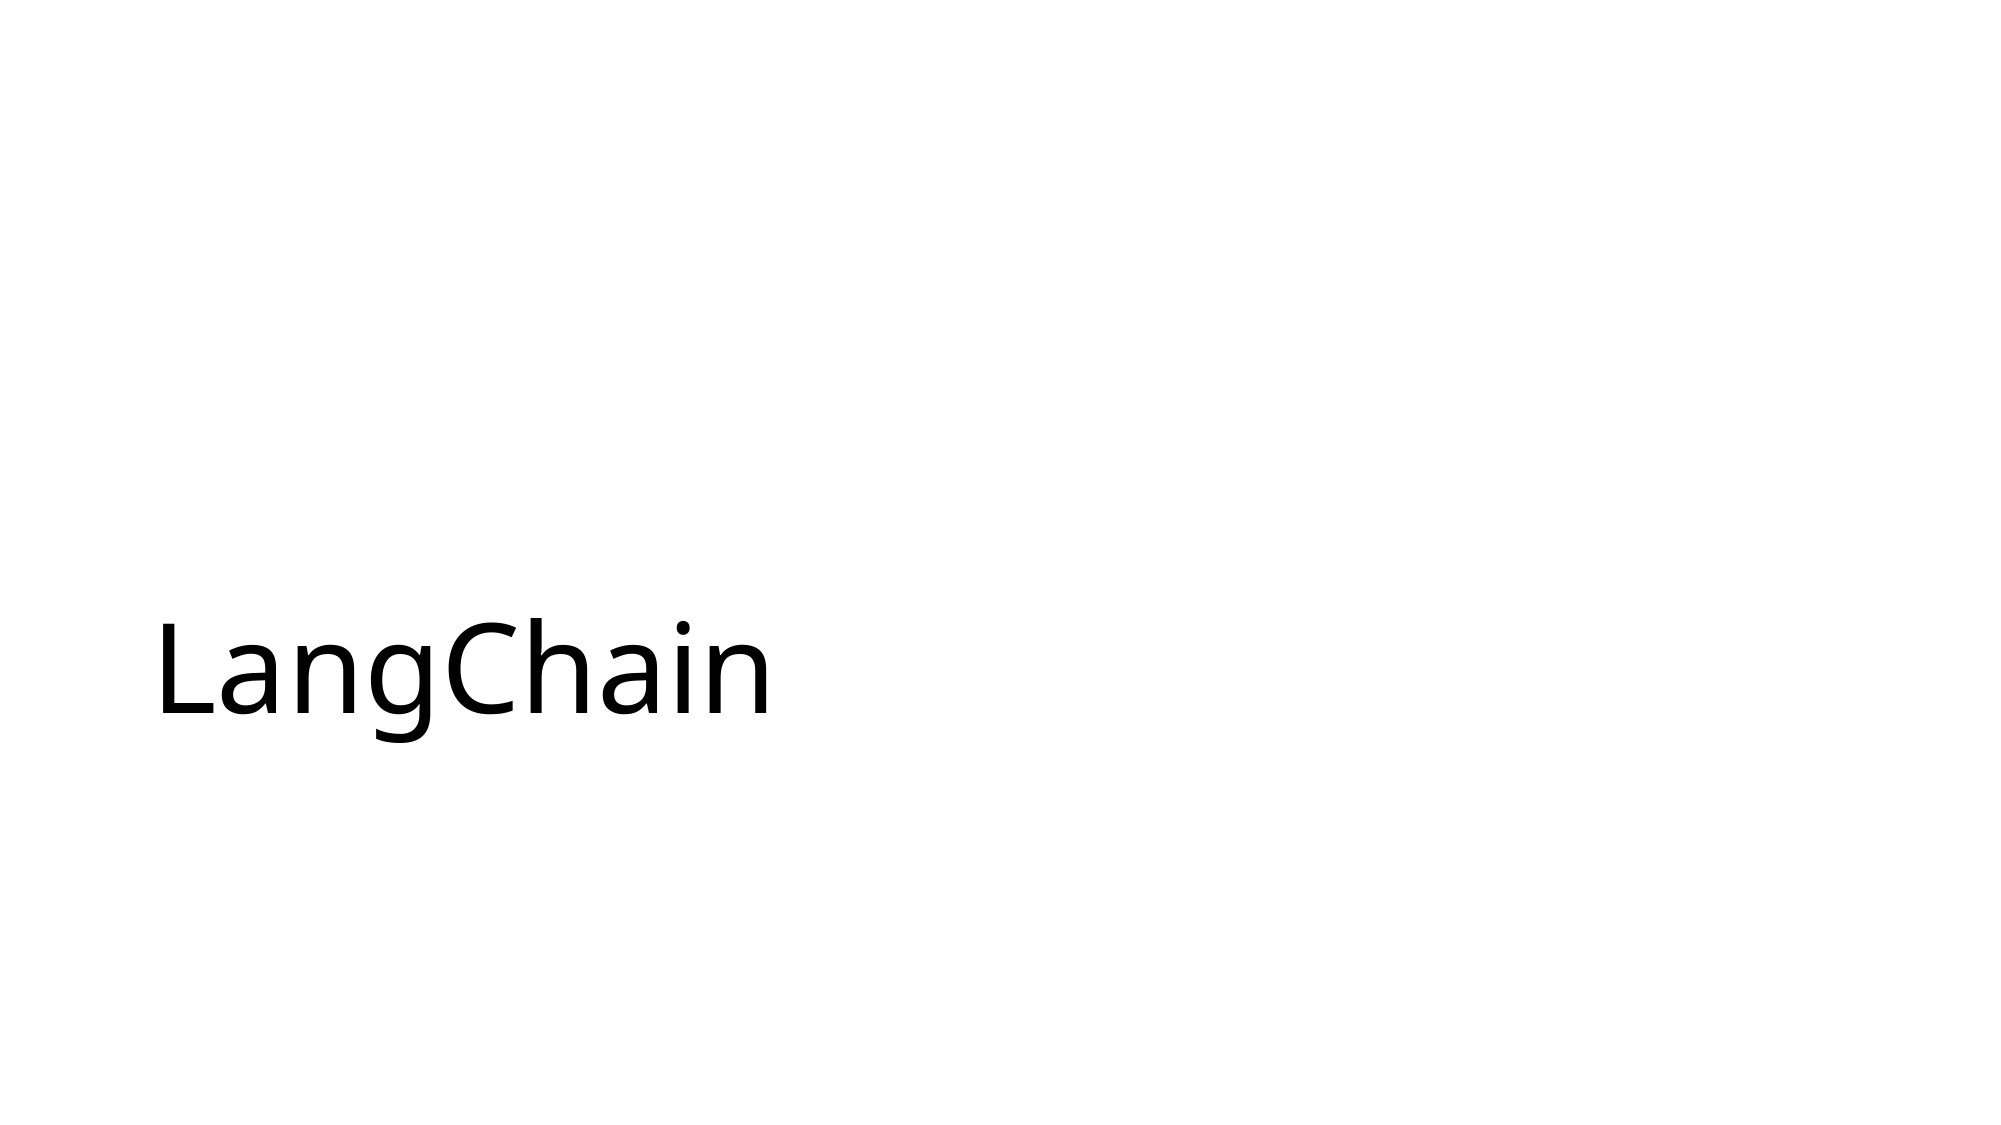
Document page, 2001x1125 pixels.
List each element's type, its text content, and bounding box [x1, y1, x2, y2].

title LangChain [136, 280, 1862, 749]
